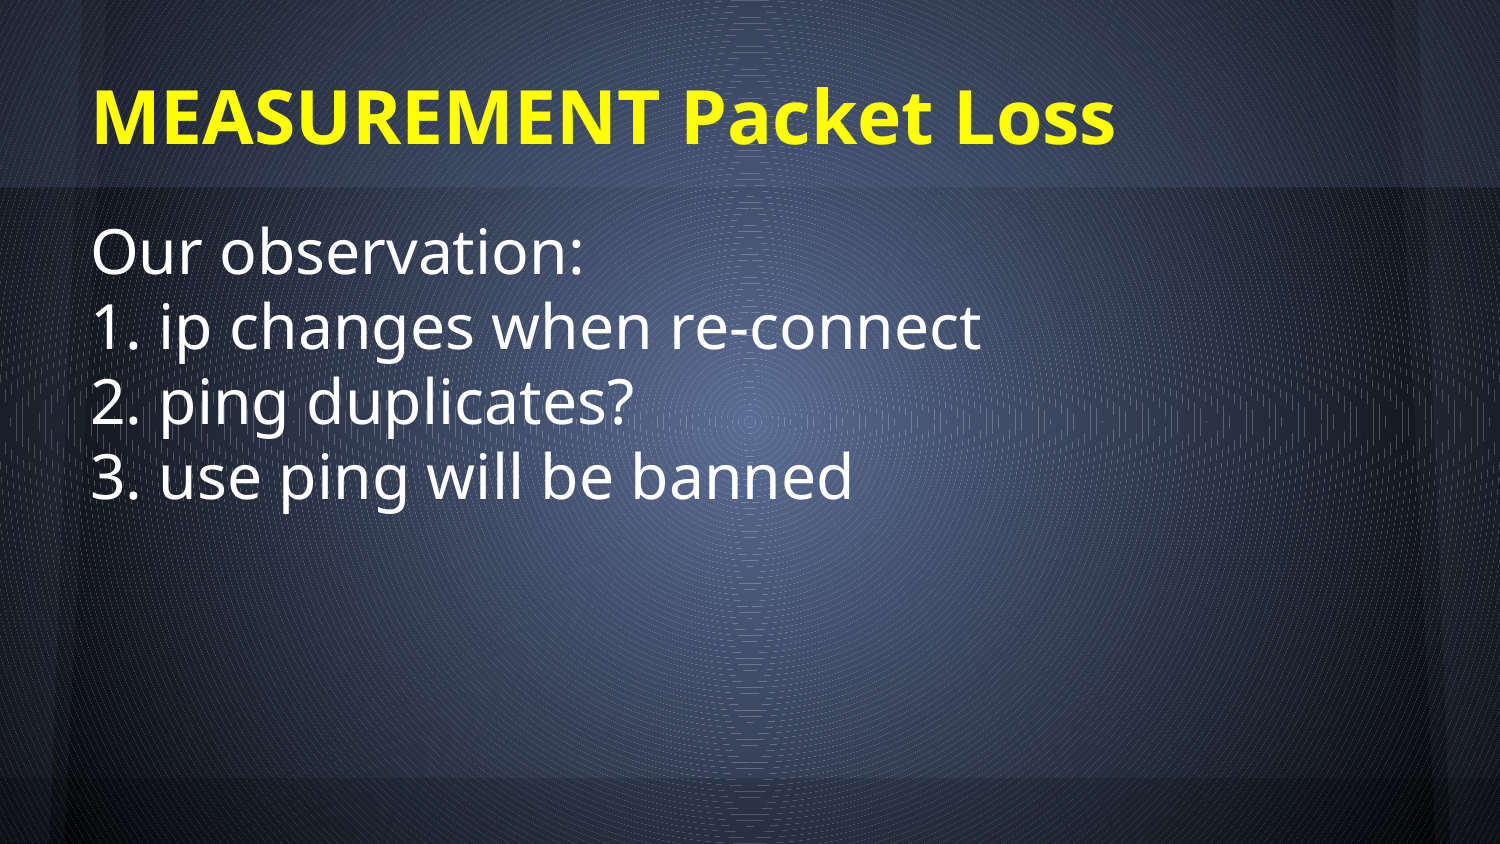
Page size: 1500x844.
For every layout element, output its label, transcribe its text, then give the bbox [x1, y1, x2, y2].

title MEASUREMENT Packet Loss [75, 33, 1425, 175]
list Our observation: 1. ip changes when re-connect 2. ping duplicates? 3. use ping will be banned [75, 196, 1425, 808]
